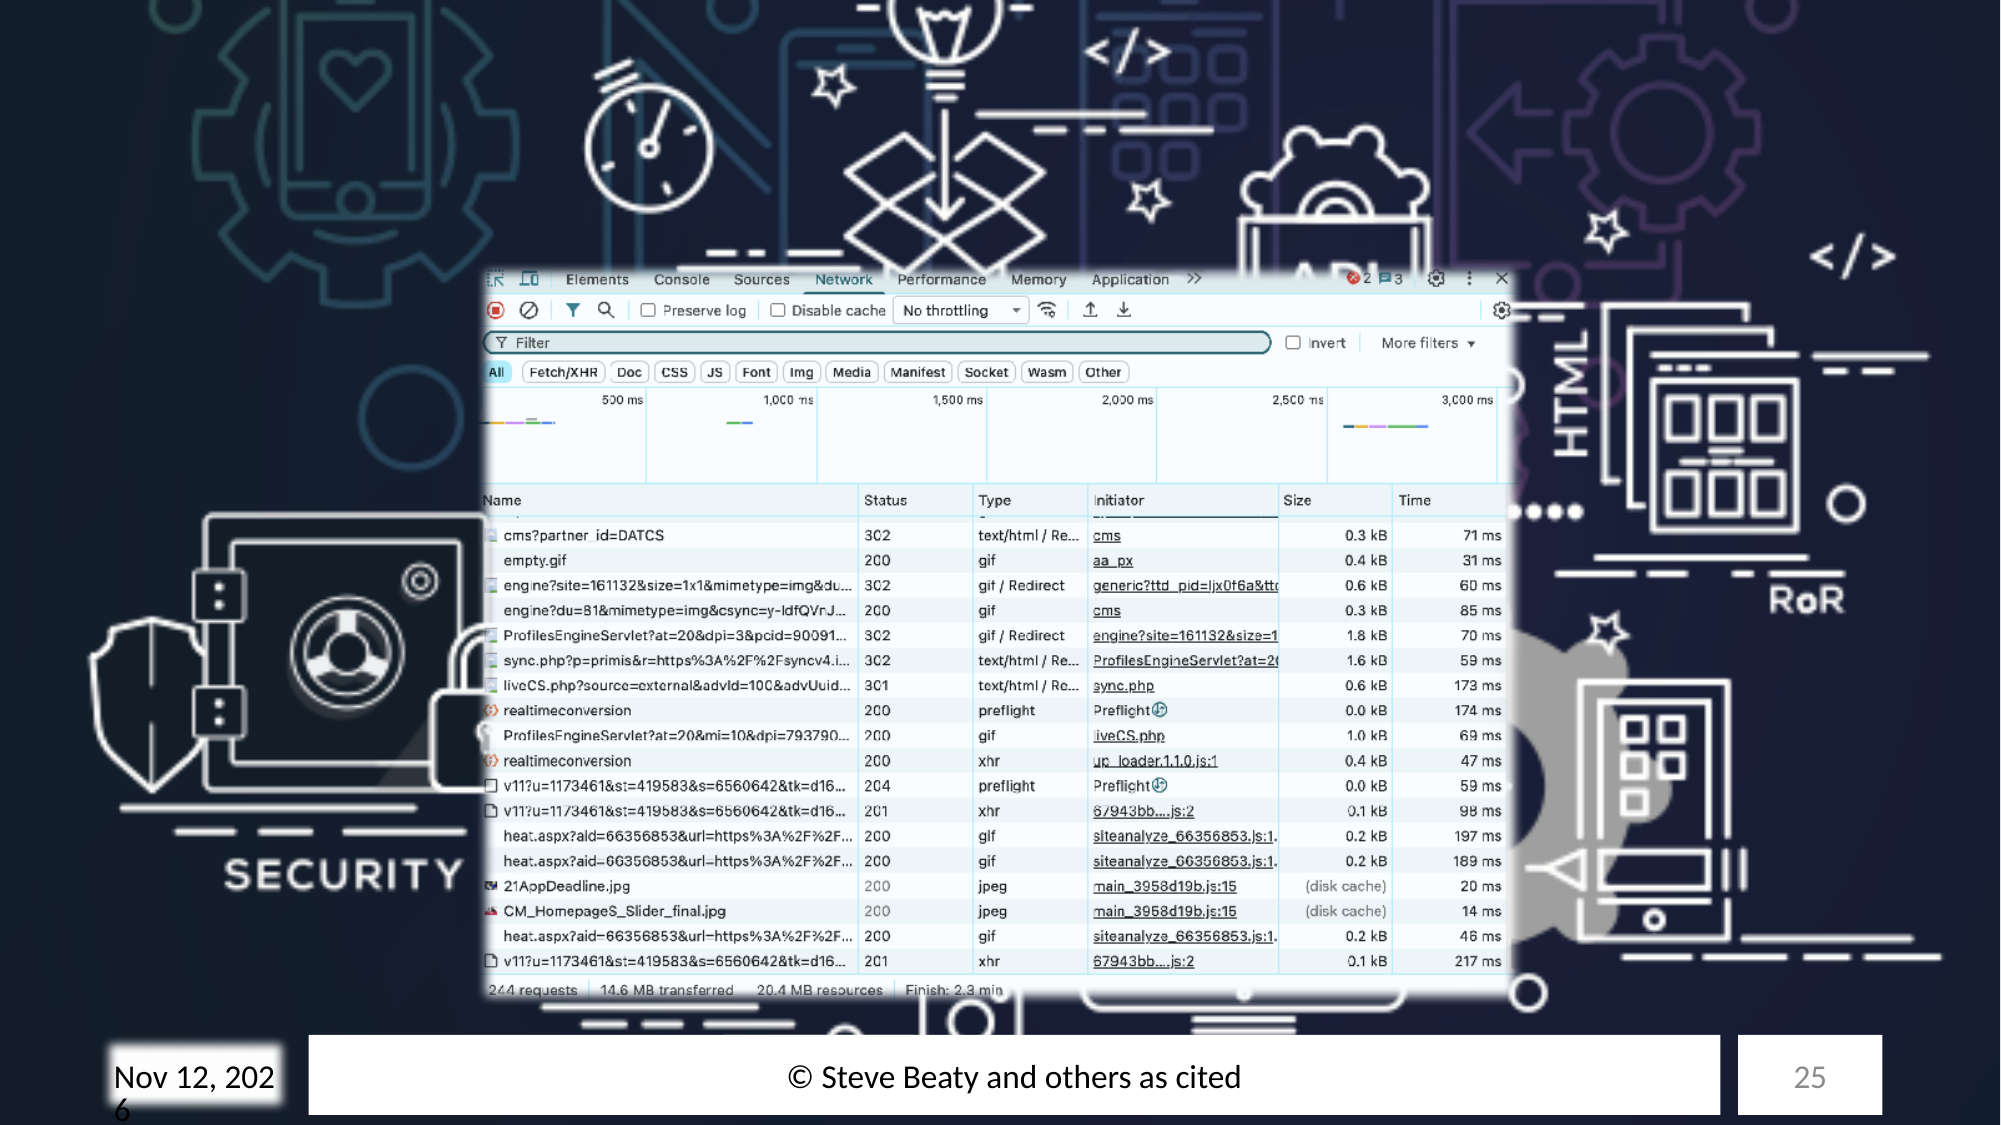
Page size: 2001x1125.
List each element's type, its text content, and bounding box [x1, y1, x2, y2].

footer © Steve Beaty and others as cited [308, 1034, 1721, 1115]
slide_number 25 [1738, 1034, 1883, 1115]
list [475, 262, 1524, 1006]
picture [0, 0, 2001, 1125]
